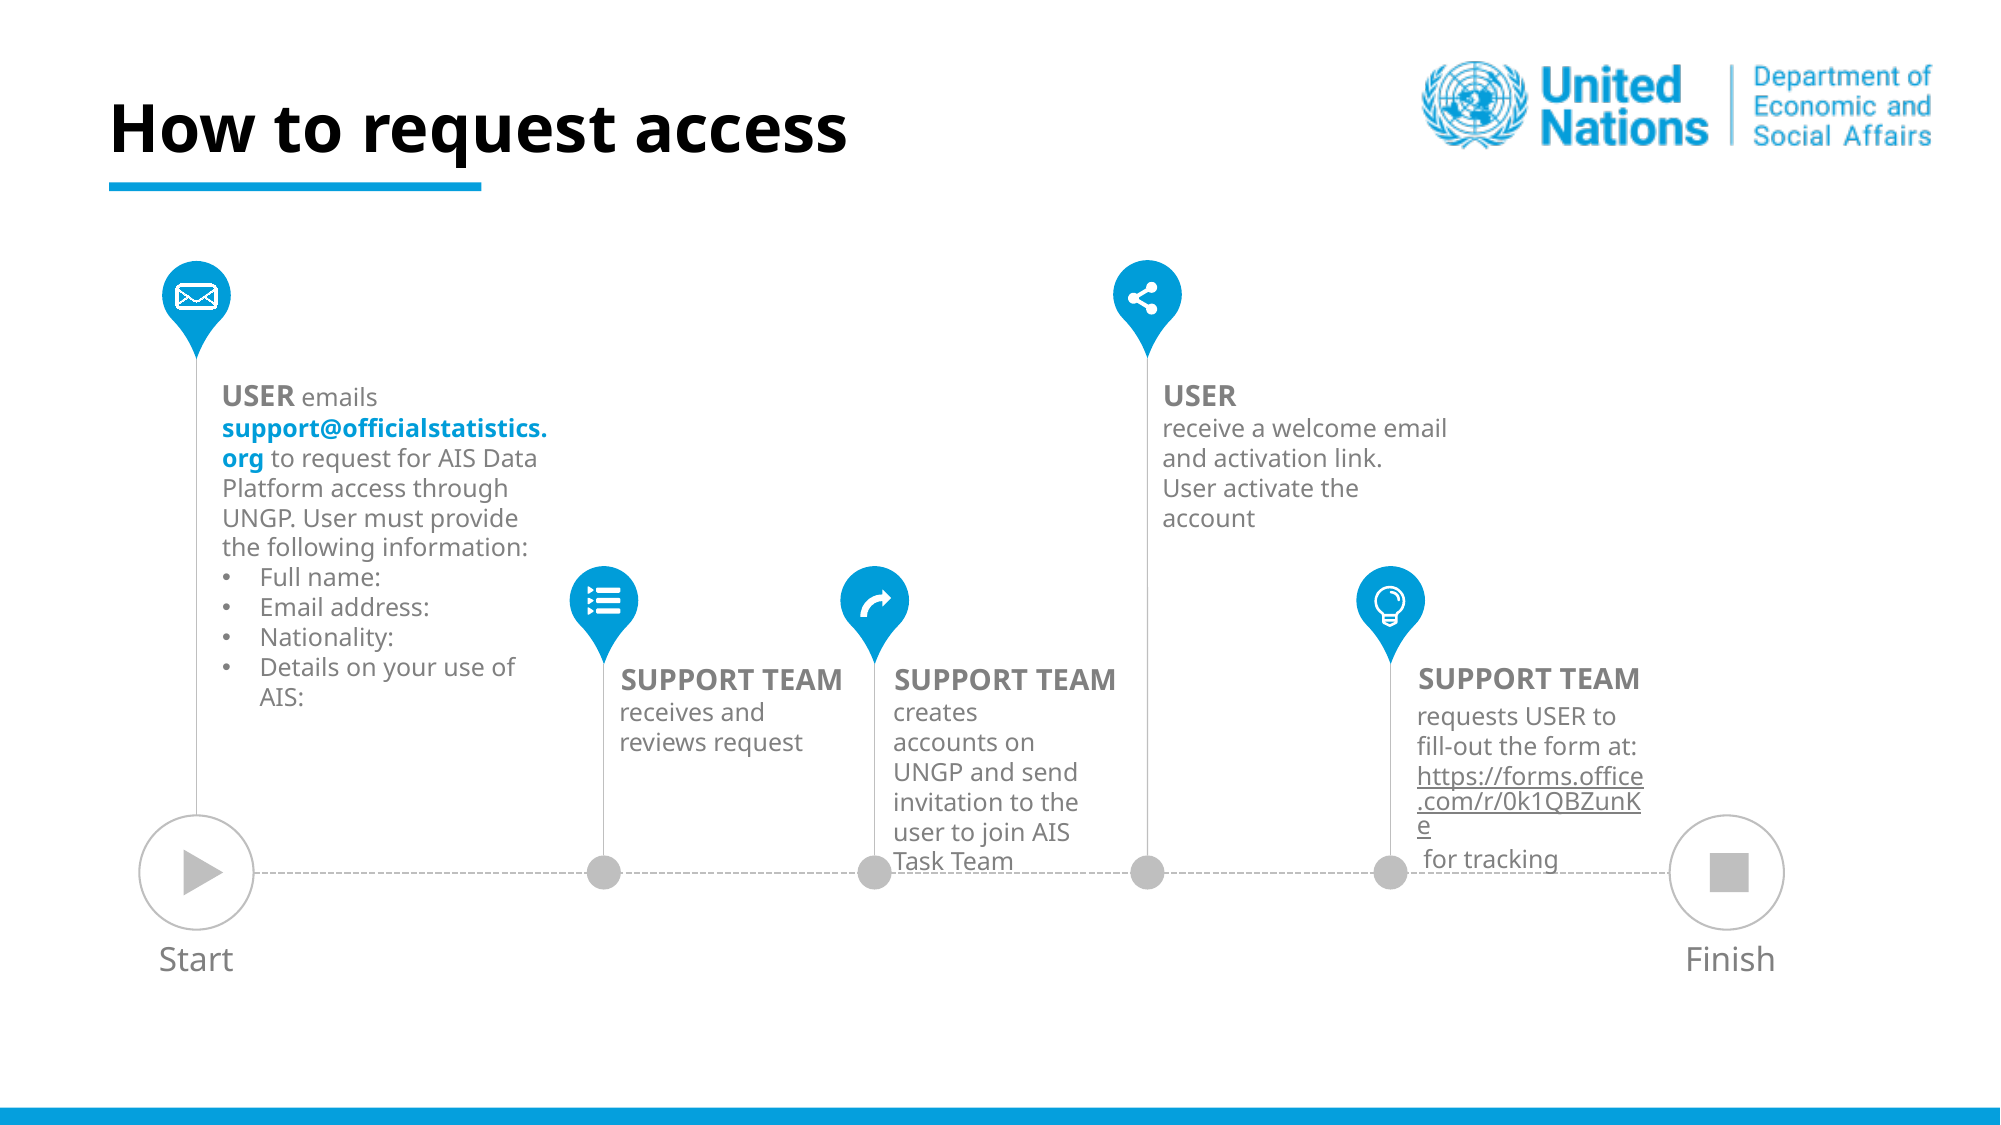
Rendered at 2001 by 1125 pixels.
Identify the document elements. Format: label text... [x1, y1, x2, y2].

picture [1389, 30, 1999, 187]
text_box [139, 260, 1792, 987]
title How to request access [93, 69, 1819, 192]
